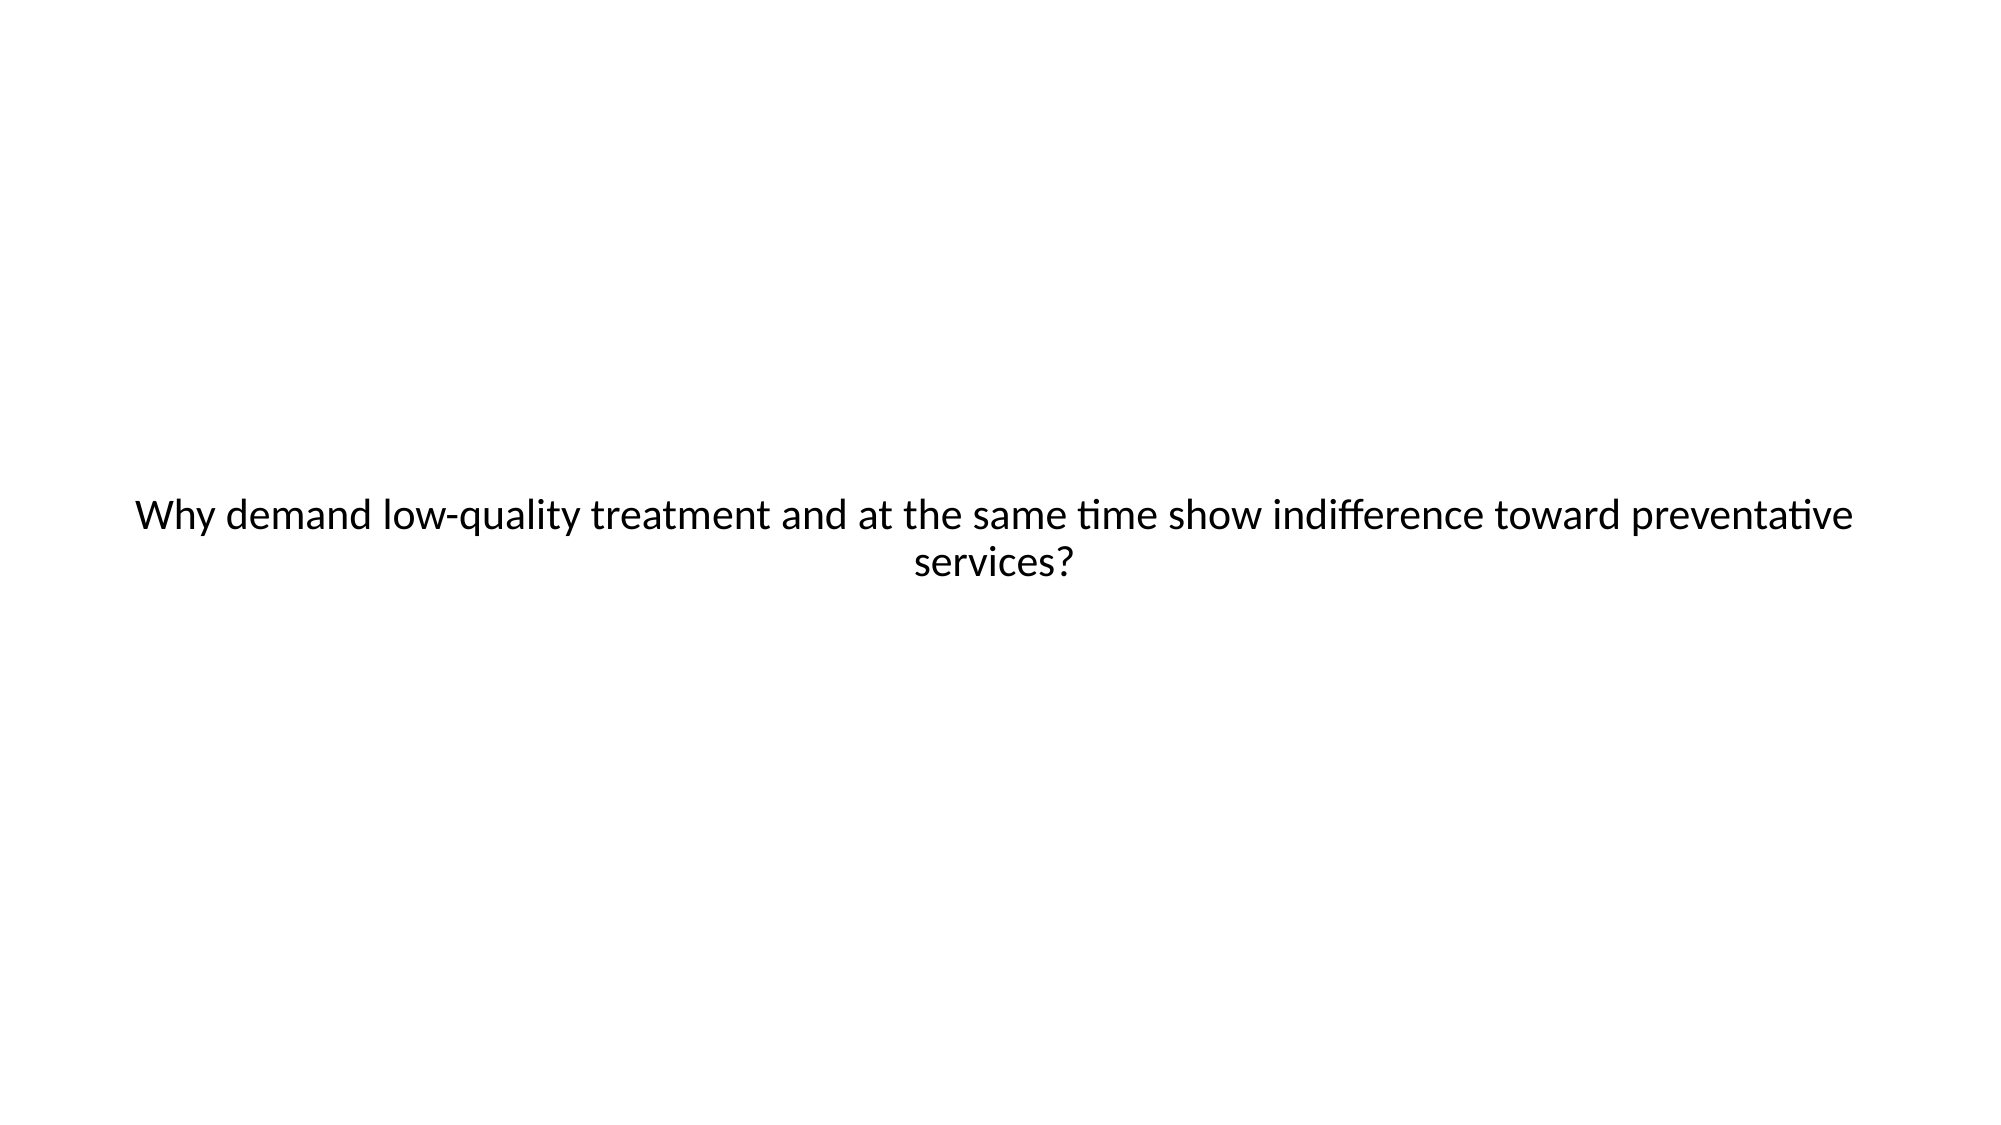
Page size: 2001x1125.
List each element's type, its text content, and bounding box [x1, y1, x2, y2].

list Why demand low-quality treatment and at the same time show indifference toward preventative services? [70, 483, 1919, 559]
